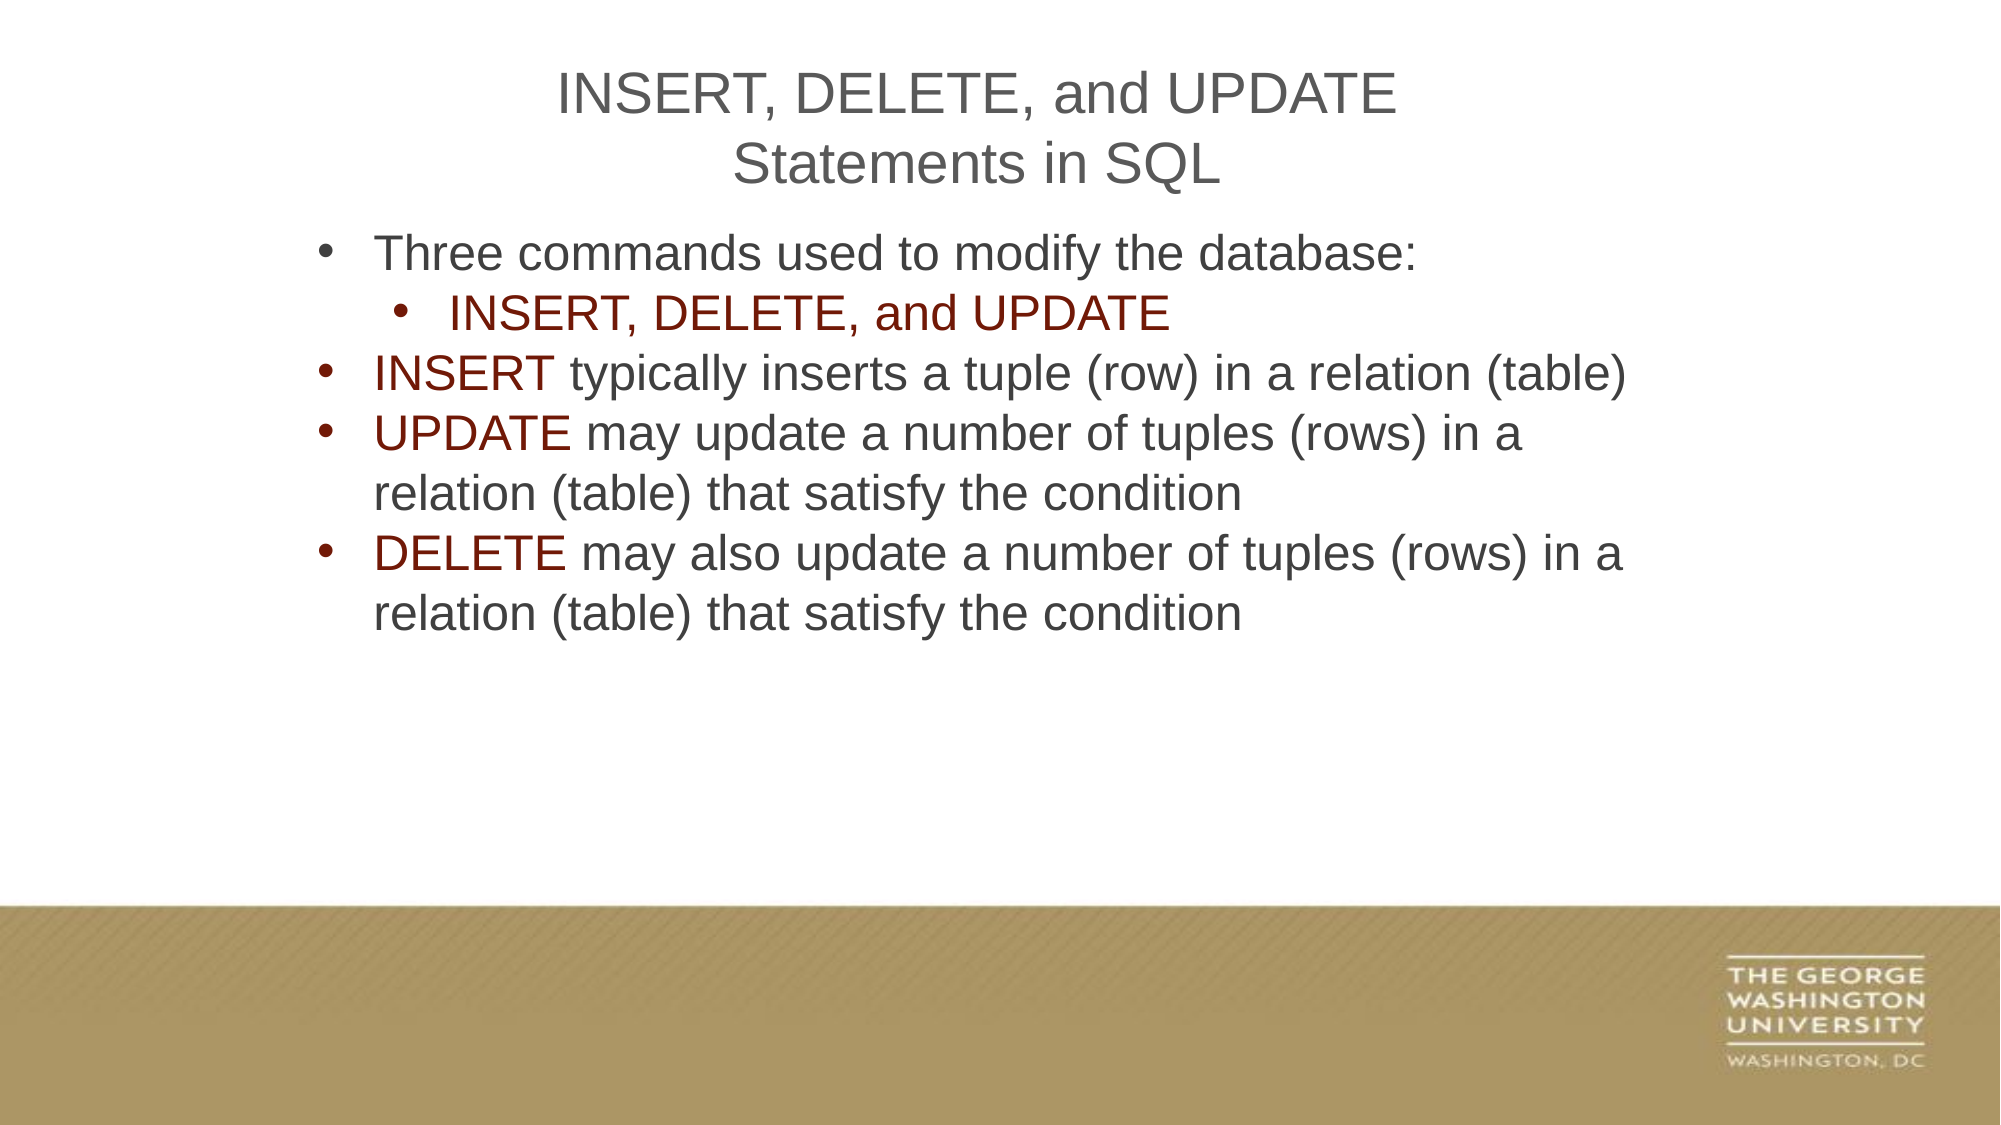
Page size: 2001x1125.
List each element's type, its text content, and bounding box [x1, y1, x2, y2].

title INSERT, DELETE, and UPDATE Statements in SQL [422, 47, 1533, 200]
picture [0, 0, 2000, 1125]
text_box Three commands used to modify the database: INSERT, DELETE, and UPDATE INSERT typically inserts a tuple (row) in a relation (table) UPDATE may update a number of tuples (rows) in a relation (table) that satisfy the condition DELETE may also update a number of tuples (rows) in a relation (table) that satisfy the condition [302, 212, 1665, 698]
